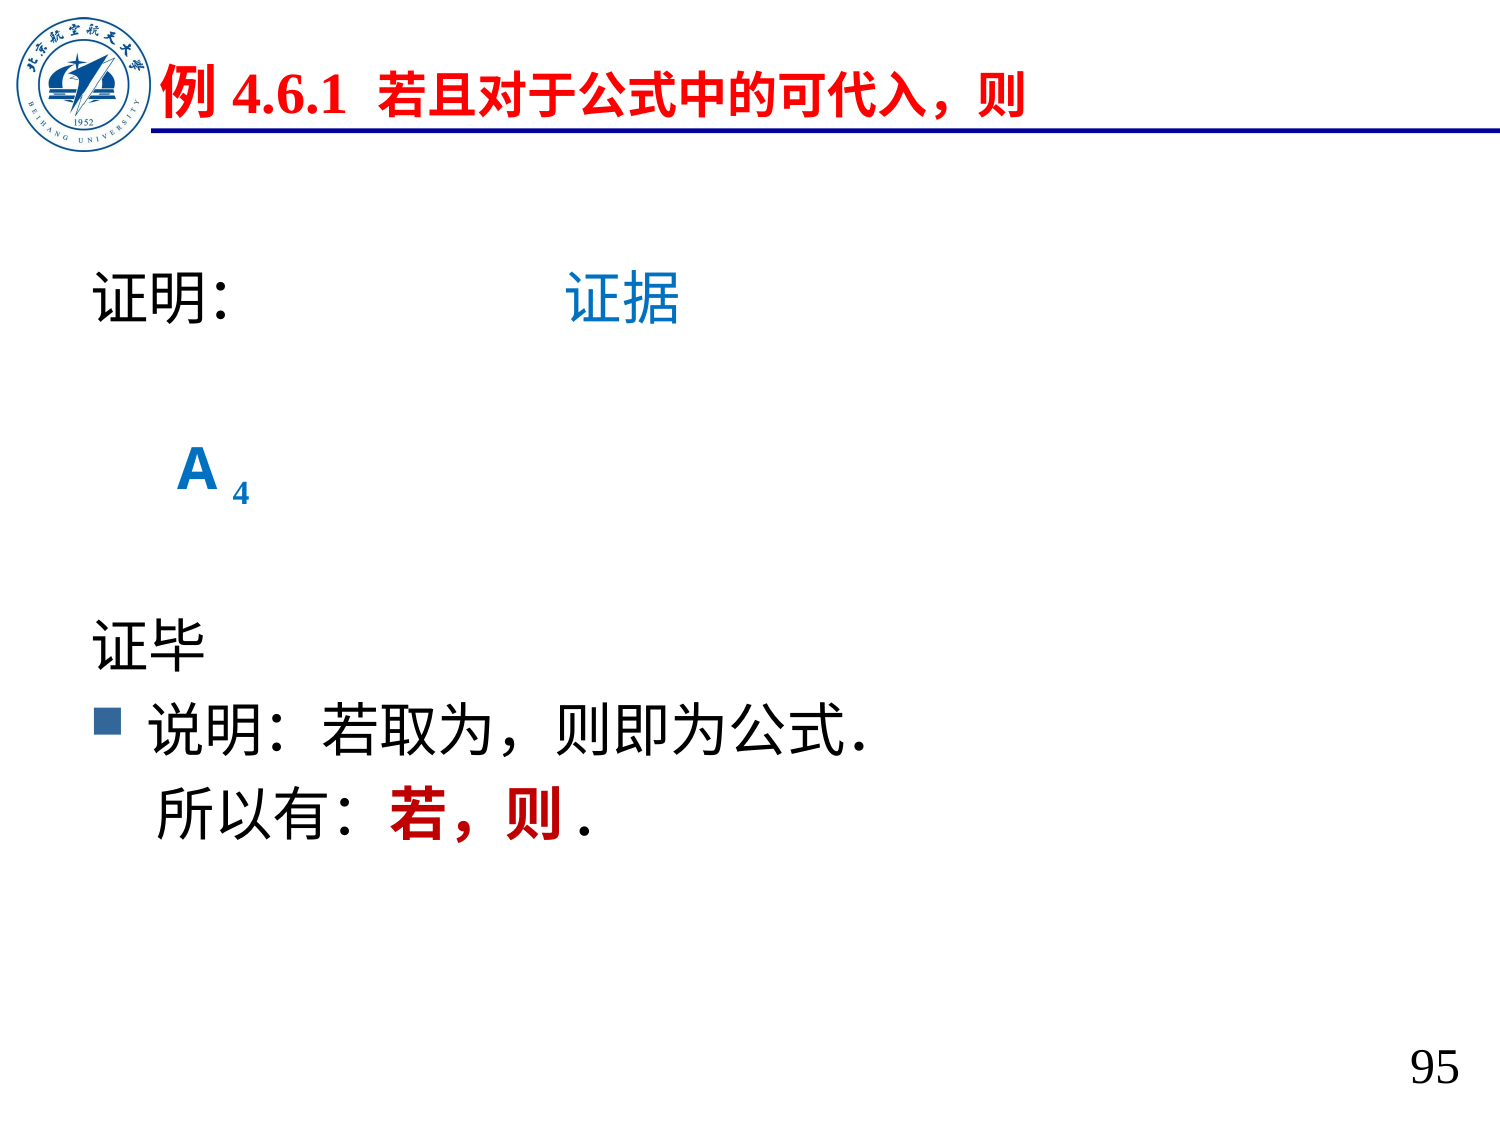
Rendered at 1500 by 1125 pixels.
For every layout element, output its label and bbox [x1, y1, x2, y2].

picture [16, 17, 151, 152]
